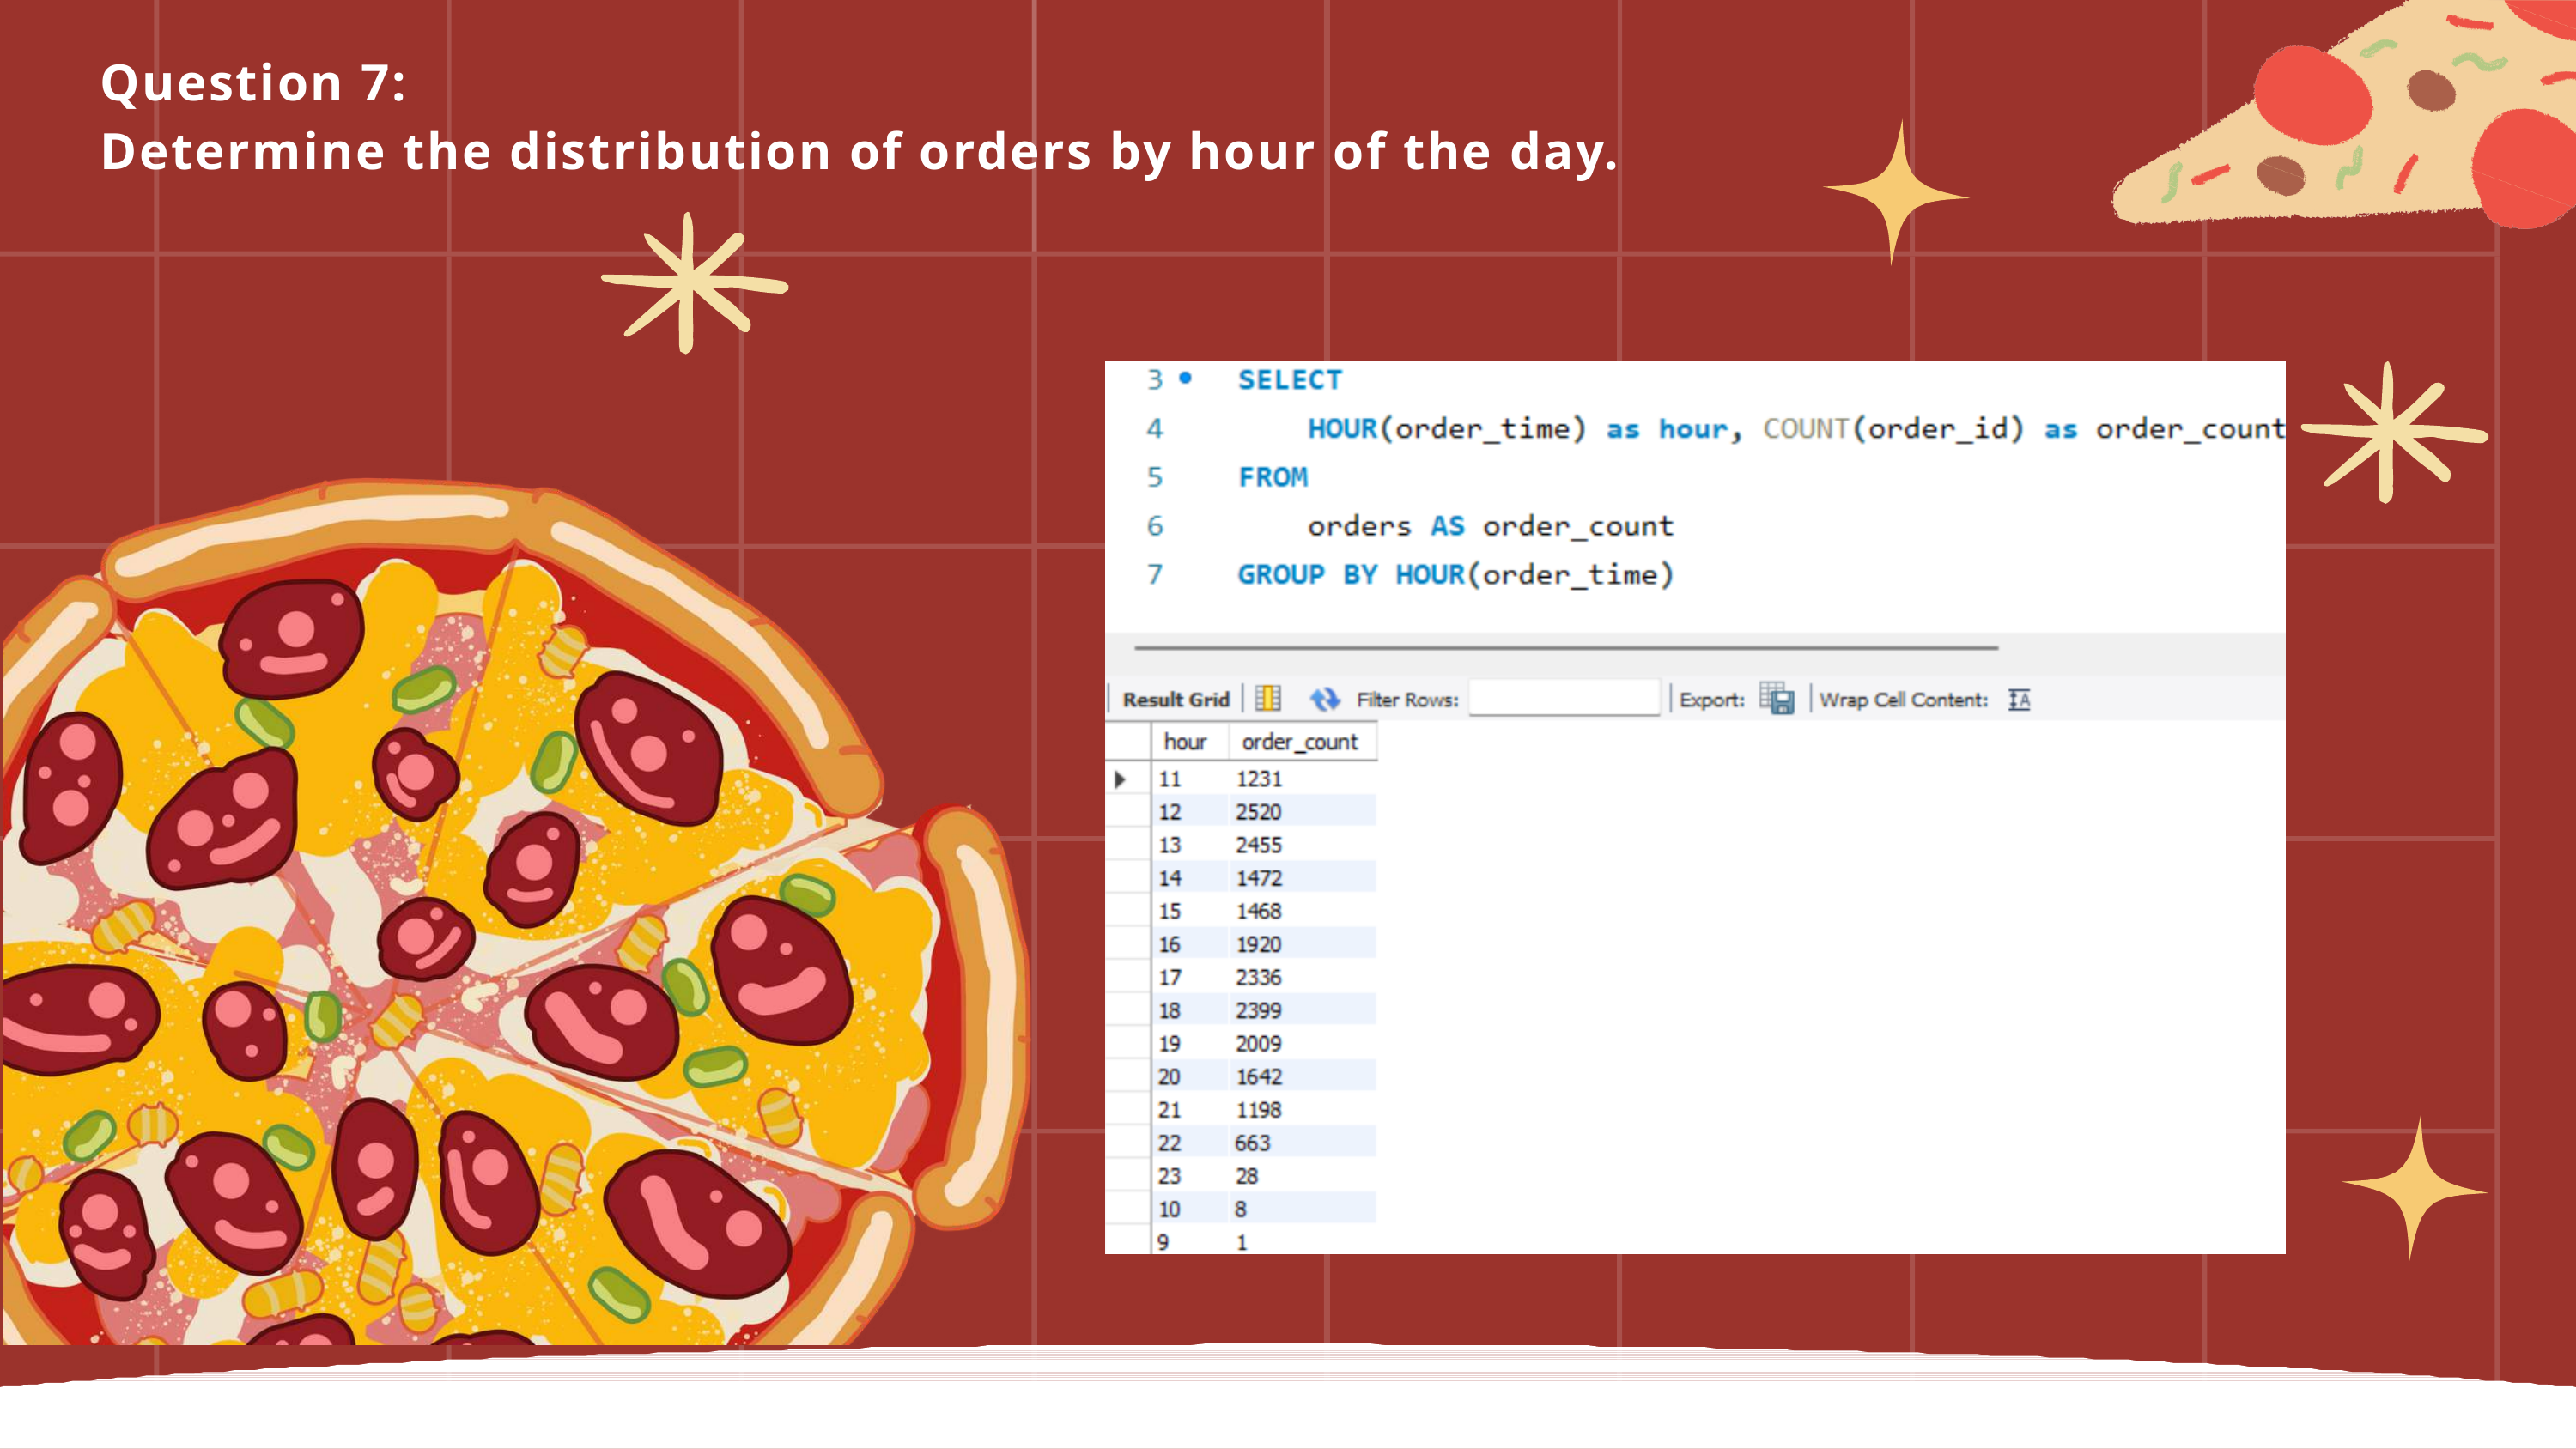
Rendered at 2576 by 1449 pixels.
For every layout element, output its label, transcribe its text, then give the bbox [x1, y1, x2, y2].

picture [3, 476, 1032, 1345]
title Question 7: Determine the distribution of orders by hour of the day. [98, 39, 1692, 284]
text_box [600, 211, 2489, 1262]
picture [2111, 0, 2576, 229]
picture [1105, 361, 2286, 1254]
